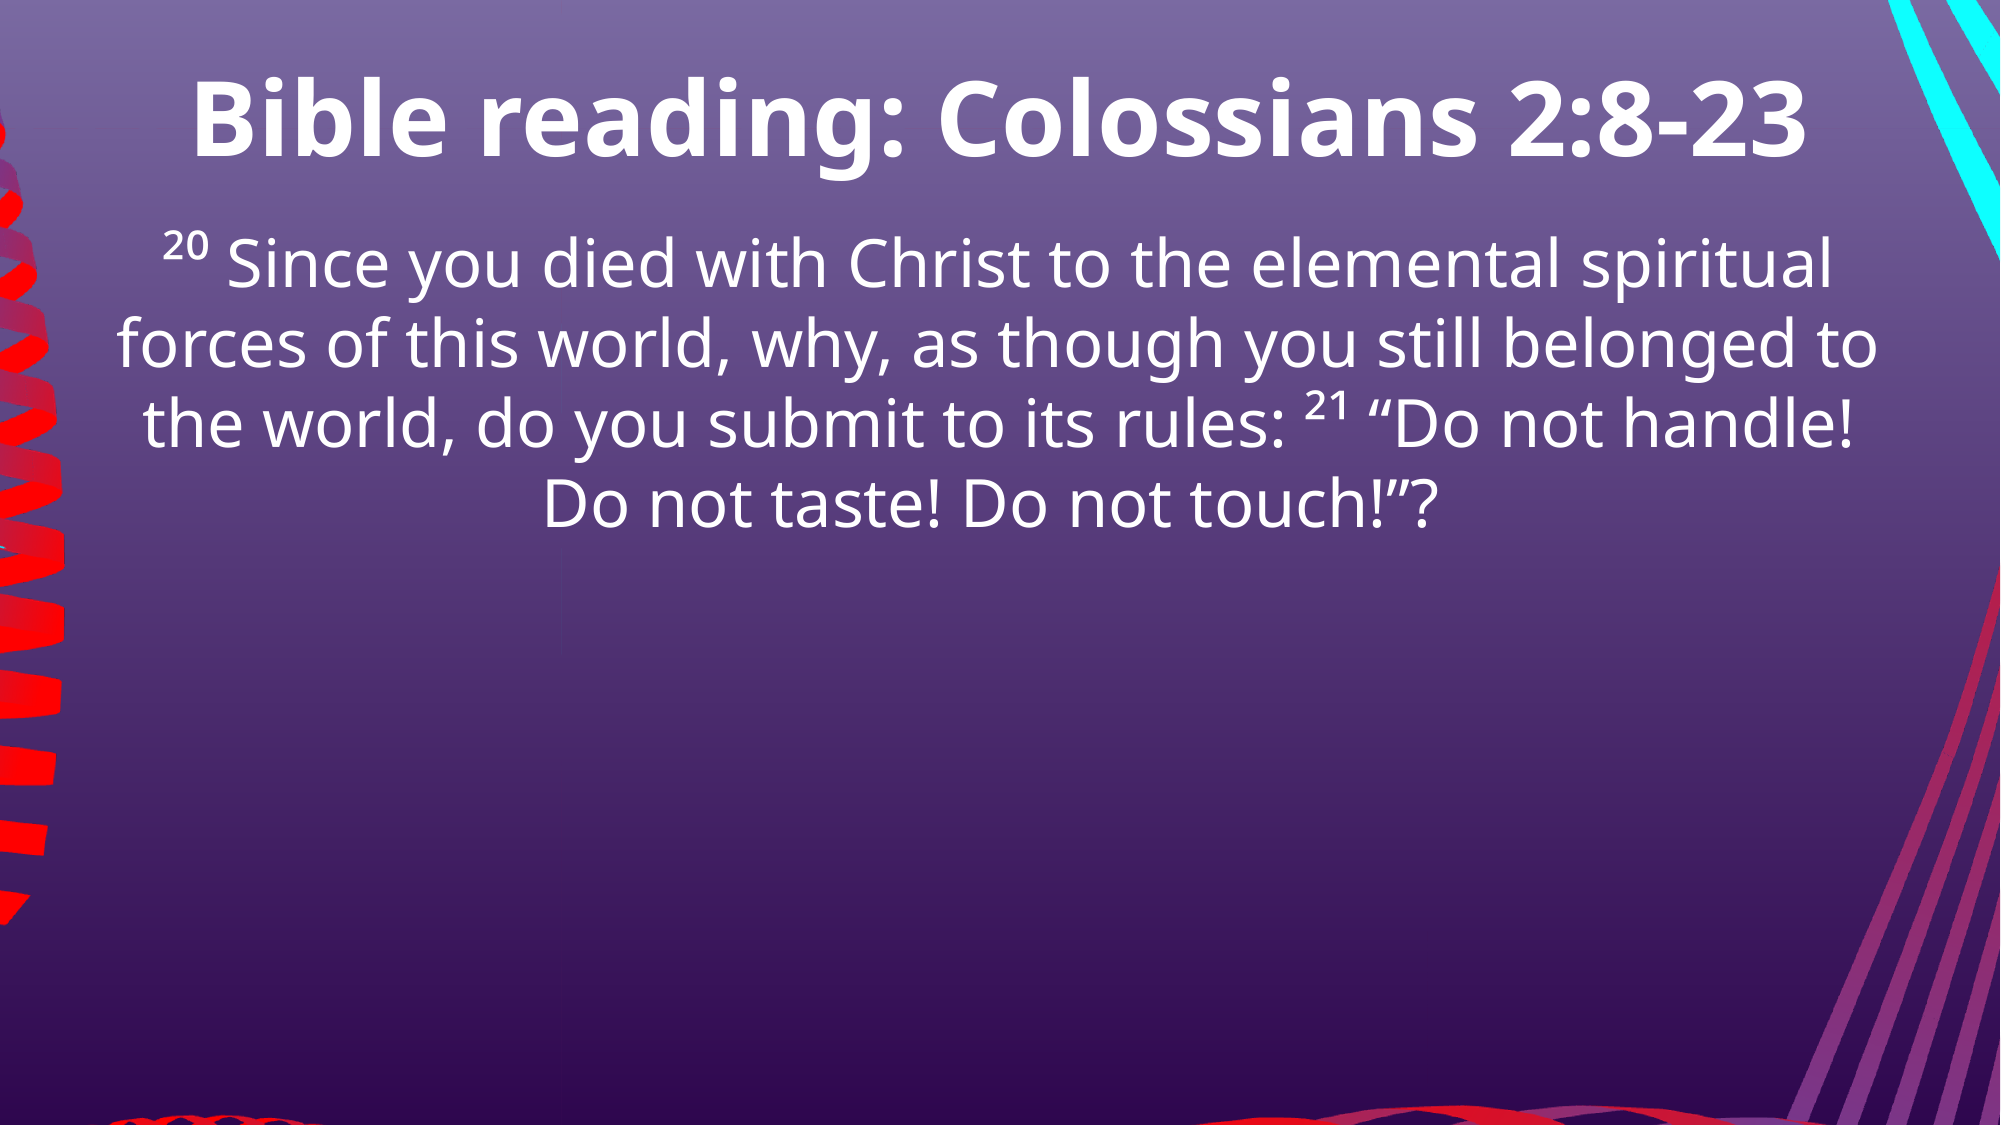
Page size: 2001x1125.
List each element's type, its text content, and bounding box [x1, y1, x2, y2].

picture [0, 0, 2001, 1125]
text_box ²⁰ Since you died with Christ to the elemental spiritual forces of this world, why, as though you still belonged to the world, do you submit to its rules: ²¹ “Do not handle! Do not taste! Do not touch!”? [99, 213, 1900, 549]
text_box Bible reading: Colossians 2:8-23 [99, 44, 1900, 185]
